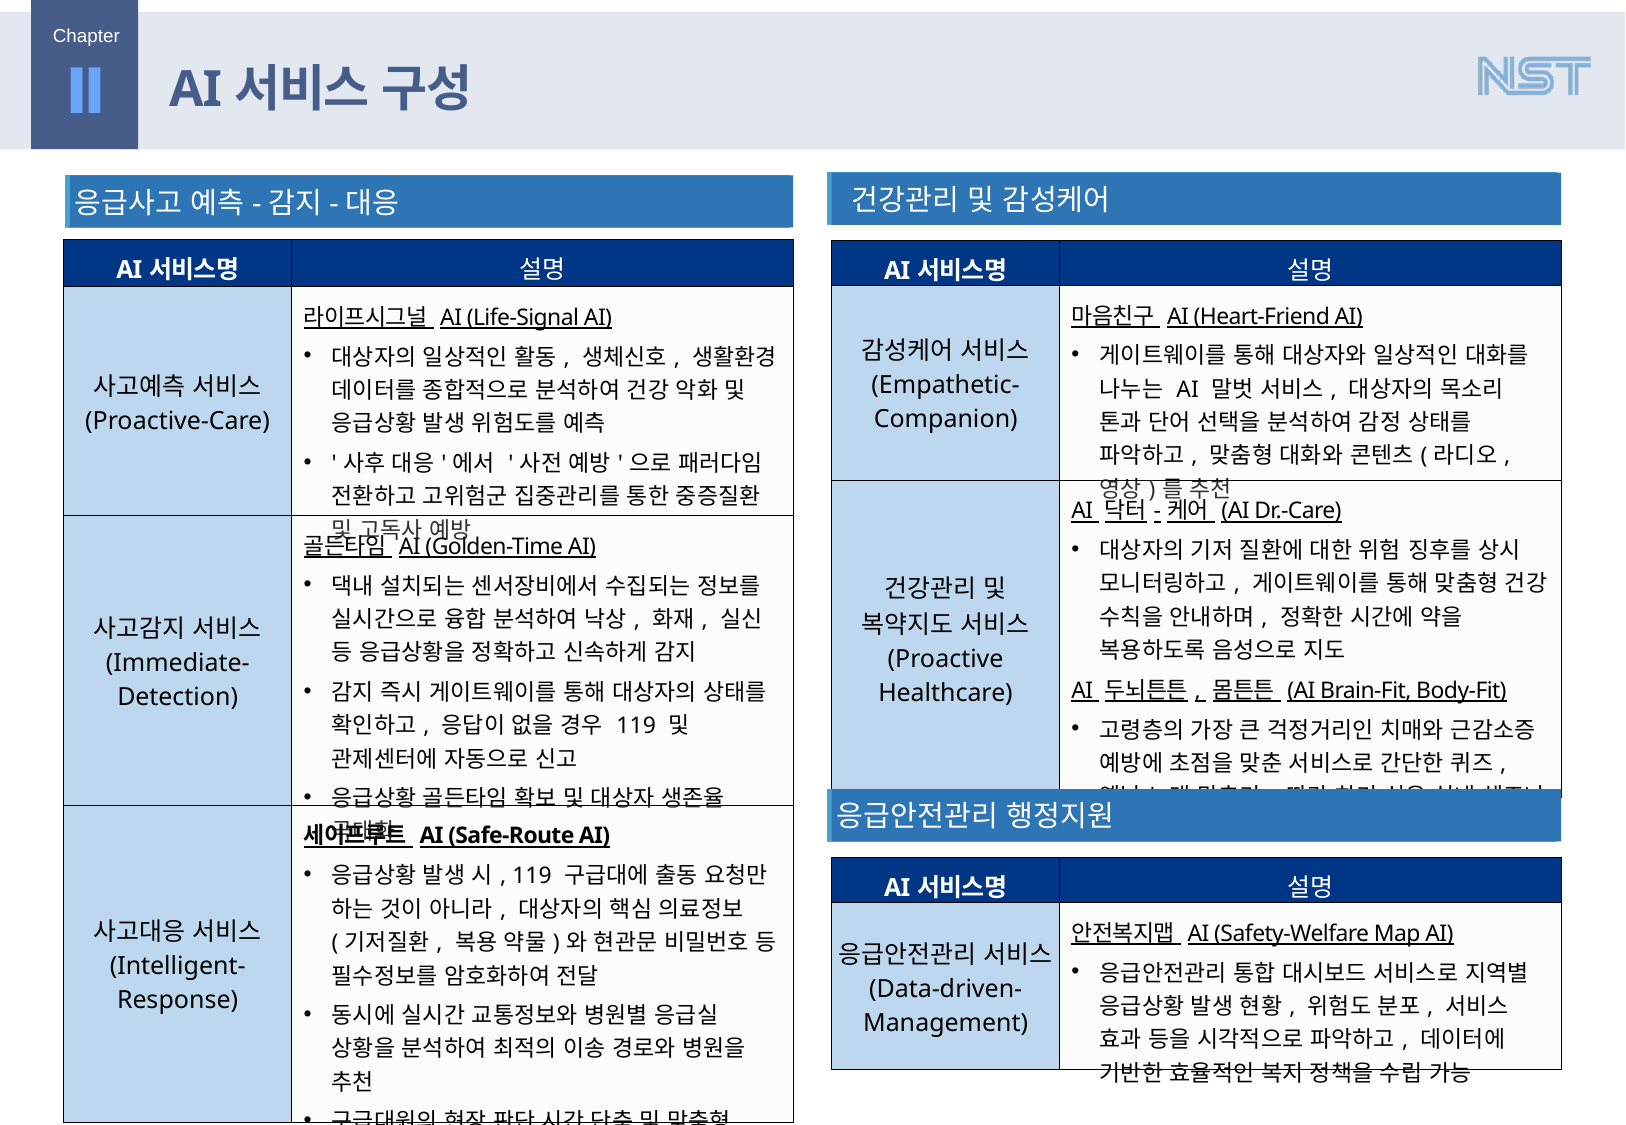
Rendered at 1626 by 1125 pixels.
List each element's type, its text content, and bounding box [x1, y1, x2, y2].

table_header 설명 [1060, 858, 1561, 902]
table_cell 감성케어 서비스 (Empathetic-Companion) [832, 286, 1059, 480]
text_box AI서비스 구성 [154, 55, 1449, 143]
table_cell 라이프시그널 AI (Life-Signal AI) 대상자의 일상적인 활동, 생체신호, 생활환경 데이터를 종합적으로 분석하여 건강 악화 및 응급상황 발생 위험도를 예측 '사후 대응'에서 '사전 예방'으로 패러다임 전환하고 고위험군 집중관리를 통한 중증질환 및 고독사 예방 [292, 287, 793, 515]
table_cell 골든타임 AI (Golden-Time AI) 댁내 설치되는 센서장비에서 수집되는 정보를 실시간으로 융합 분석하여 낙상, 화재, 실신 등 응급상황을 정확하고 신속하게 감지 감지 즉시 게이트웨이를 통해 대상자의 상태를 확인하고, 응답이 없을 경우 119 및 관제센터에 자동으로 신고 응급상황 골든타임 확보 및 대상자 생존율 극대화 [292, 516, 793, 805]
table_cell 건강관리 및 복약지도 서비스 (Proactive Healthcare) [832, 481, 1059, 788]
table_header AI서비스명 [832, 858, 1059, 902]
text_box 응급사고 예측-감지-대응 [69, 175, 794, 228]
table_cell 사고예측 서비스 (Proactive-Care) [64, 287, 291, 515]
table_header 설명 [292, 240, 793, 286]
table_cell 사고대응 서비스 (Intelligent-Response) [64, 806, 291, 1122]
table_cell 마음친구 AI (Heart-Friend AI) 게이트웨이를 통해 대상자와 일상적인 대화를 나누는 AI 말벗 서비스, 대상자의 목소리 톤과 단어 선택을 분석하여 감정 상태를 파악하고, 맞춤형 대화와 콘텐츠(라디오, 영상)를 추천 [1060, 286, 1561, 480]
text_box 응급안전관리 행정지원 [831, 789, 1562, 842]
table_header 설명 [1060, 241, 1561, 285]
table_header AI서비스명 [64, 240, 291, 286]
table_header AI서비스명 [832, 241, 1059, 285]
table_cell 세이프루트 AI (Safe-Route AI) 응급상황 발생 시, 119 구급대에 출동 요청만 하는 것이 아니라, 대상자의 핵심 의료정보(기저질환, 복용 약물)와 현관문 비밀번호 등 필수정보를 암호화하여 전달 동시에 실시간 교통정보와 병원별 응급실 상황을 분석하여 최적의 이송 경로와 병원을 추천 구급대원의 현장 판단 시간 단축 및 맞춤형 응급처치 가능 [292, 806, 793, 1122]
table_cell 사고감지 서비스 (Immediate-Detection) [64, 516, 291, 805]
table_cell 안전복지맵 AI (Safety-Welfare Map AI) 응급안전관리 통합 대시보드 서비스로 지역별 응급상황 발생 현황, 위험도 분포, 서비스 효과 등을 시각적으로 파악하고, 데이터에 기반한 효율적인 복지 정책을 수립 가능 [1060, 903, 1561, 1069]
table_cell 응급안전관리 서비스 (Data-driven-Management) [832, 903, 1059, 1069]
picture [1475, 53, 1594, 97]
text_box Ⅱ [55, 51, 118, 127]
text_box 건강관리 및 감성케어 [831, 172, 1562, 225]
table_cell AI 닥터-케어 (AI Dr.-Care) 대상자의 기저 질환에 대한 위험 징후를 상시 모니터링하고, 게이트웨이를 통해 맞춤형 건강 수칙을 안내하며, 정확한 시간에 약을 복용하도록 음성으로 지도 AI 두뇌튼튼, 몸튼튼 (AI Brain-Fit, Body-Fit) 고령층의 가장 큰 걱정거리인 치매와 근감소증 예방에 초점을 맞춘 서비스로 간단한 퀴즈, 옛날 노래 맞추기, 따라 하기 쉬운 실내 체조나 스트레칭 동작을 음성으로 코칭 [1060, 481, 1561, 789]
